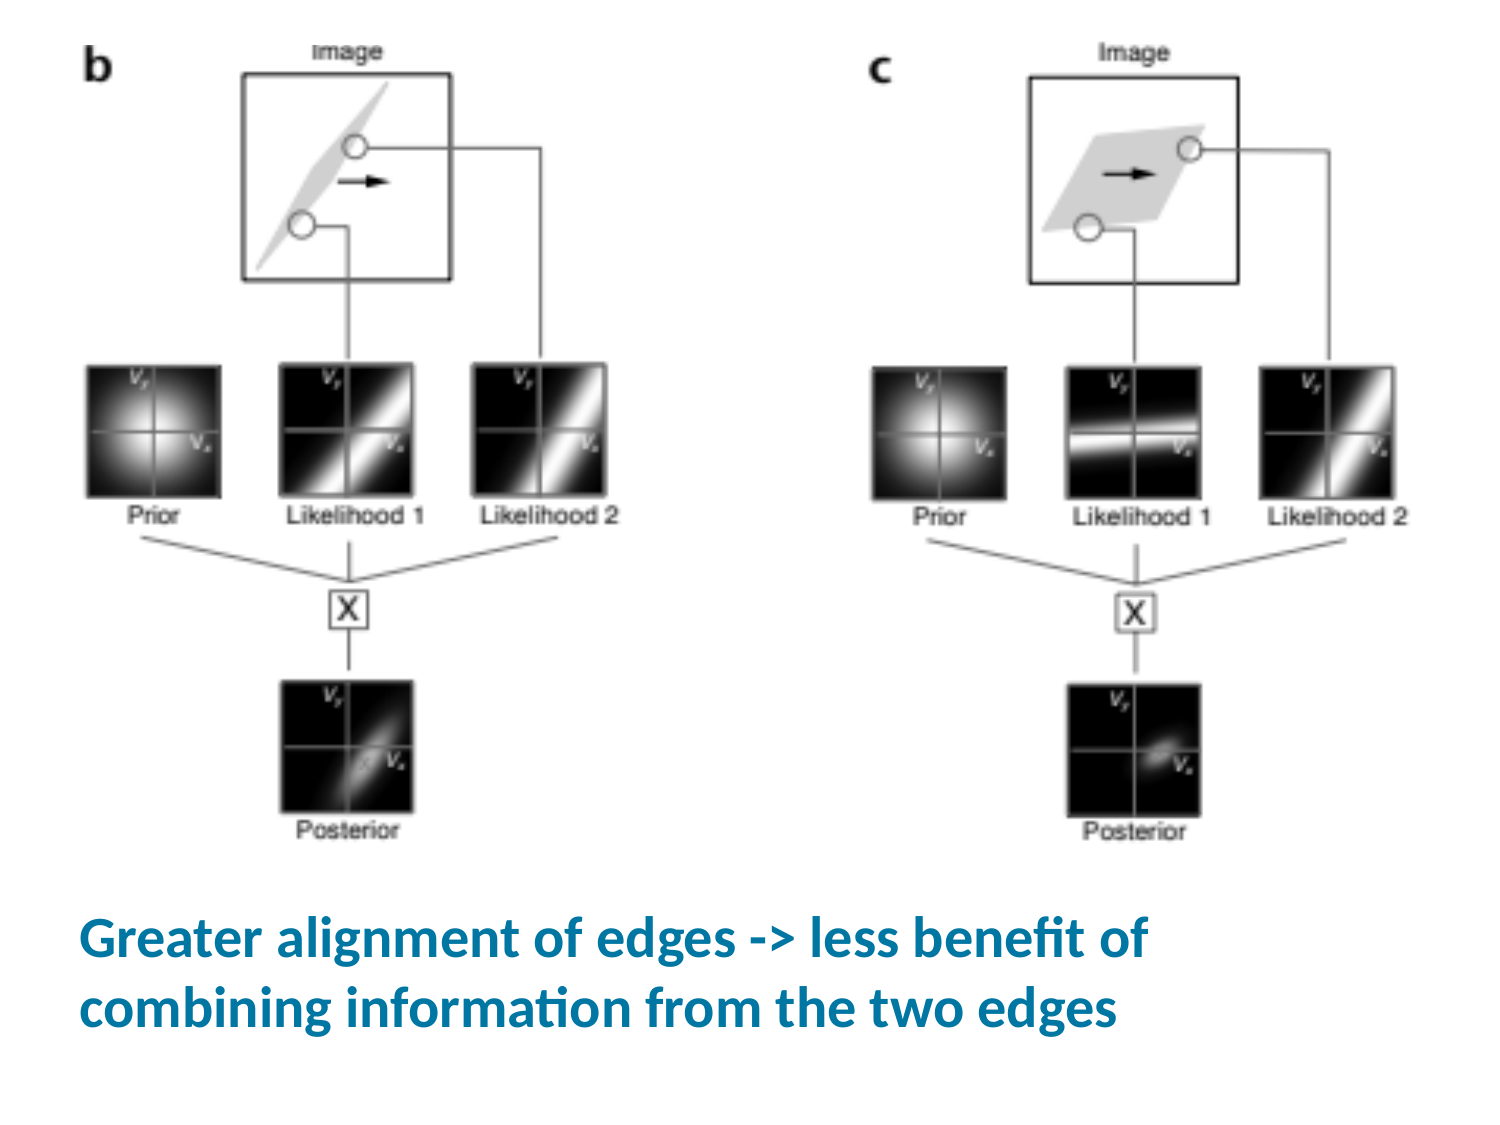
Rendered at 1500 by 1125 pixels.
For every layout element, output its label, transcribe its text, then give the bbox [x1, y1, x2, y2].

list Greater alignment of edges -> less benefit of combining information from the two edges [50, 224, 1425, 1125]
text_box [74, 37, 1439, 863]
